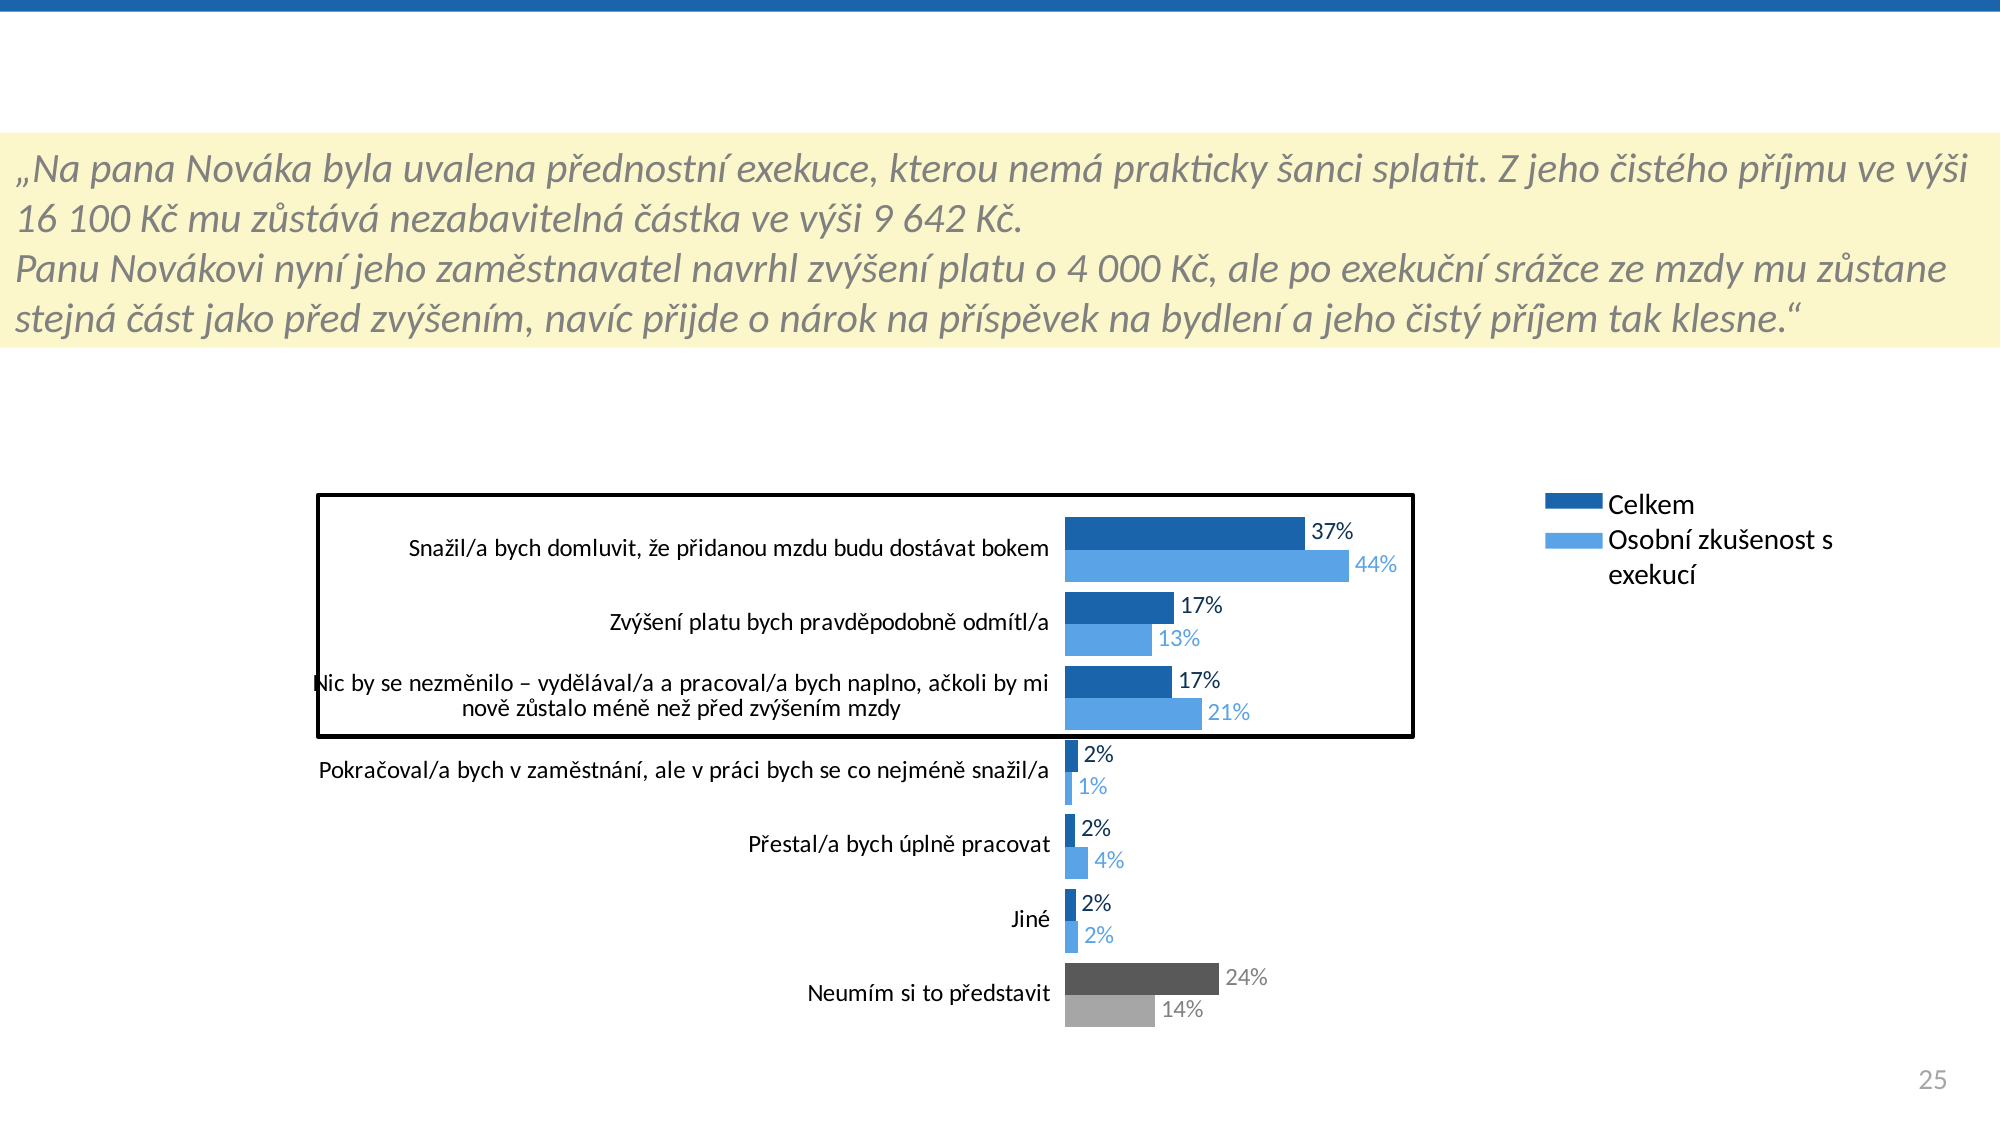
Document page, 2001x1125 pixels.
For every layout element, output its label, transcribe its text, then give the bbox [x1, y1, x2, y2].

text_box Celkem Osobní zkušenost s exekucí [1593, 477, 1943, 598]
slide_number 25 [1866, 1048, 2000, 1109]
text_box „Na pana Nováka byla uvalena přednostní exekuce, kterou nemá prakticky šanci splatit. Z jeho čistého příjmu ve výši 16 100 Kč mu zůstává nezabavitelná částka ve výši 9 642 Kč. Panu Novákovi nyní jeho zaměstnavatel navrhl zvýšení platu o 4 000 Kč, ale po exekuční srážce ze mzdy mu zůstane stejná část jako před zvýšením, navíc přijde o nárok na příspěvek na bydlení a jeho čistý příjem tak klesne.“ [0, 132, 2000, 348]
chart [312, 492, 1817, 1058]
